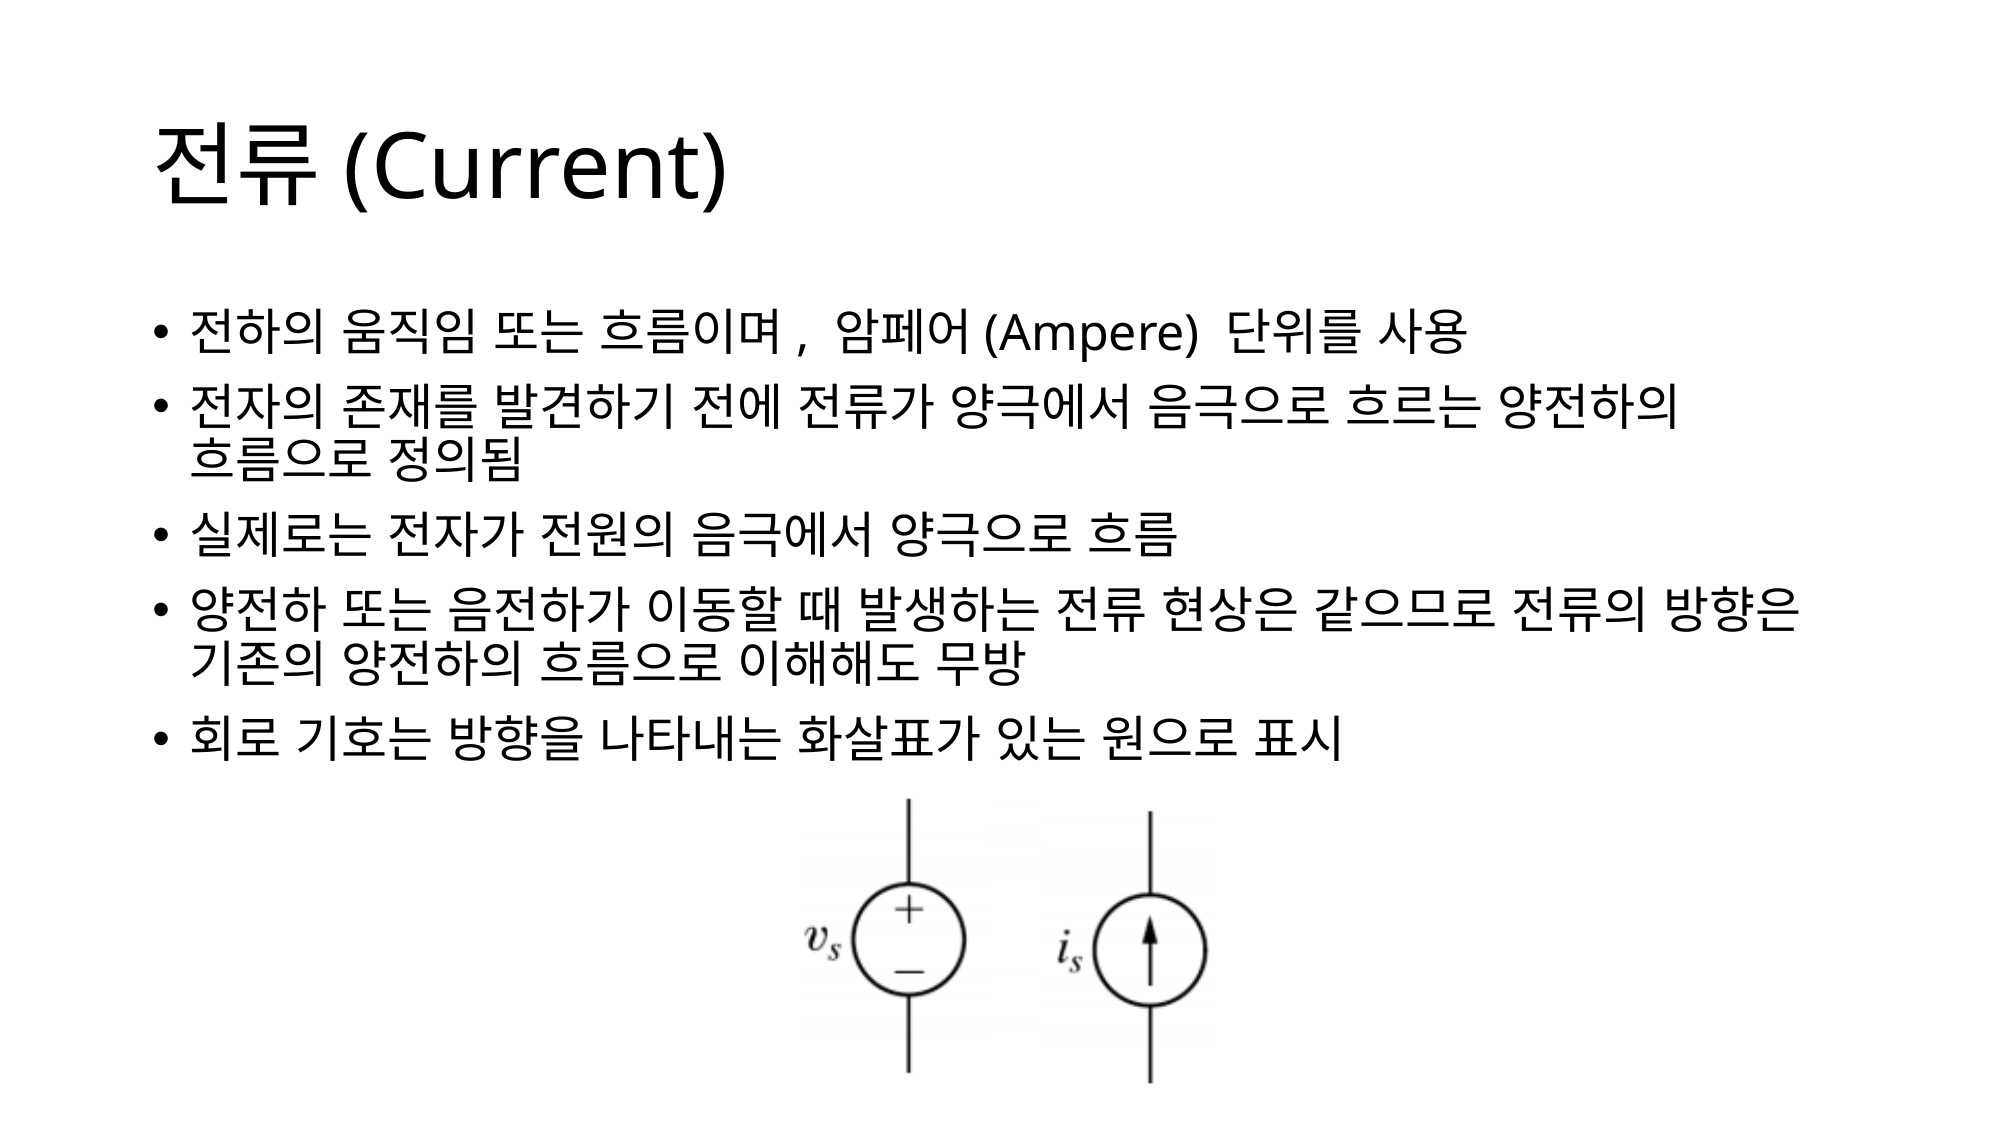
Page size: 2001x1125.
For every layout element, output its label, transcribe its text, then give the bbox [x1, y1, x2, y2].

title 전류(Current) [137, 59, 1863, 278]
picture [780, 791, 1220, 1088]
list 전하의 움직임 또는 흐름이며, 암페어(Ampere) 단위를 사용 전자의 존재를 발견하기 전에 전류가 양극에서 음극으로 흐르는 양전하의 흐름으로 정의됨 실제로는 전자가 전원의 음극에서 양극으로 흐름 양전하 또는 음전하가 이동할 때 발생하는 전류 현상은 같으므로 전류의 방향은 기존의 양전하의 흐름으로 이해해도 무방 회로 기호는 방향을 나타내는 화살표가 있는 원으로 표시 [137, 299, 1863, 1081]
